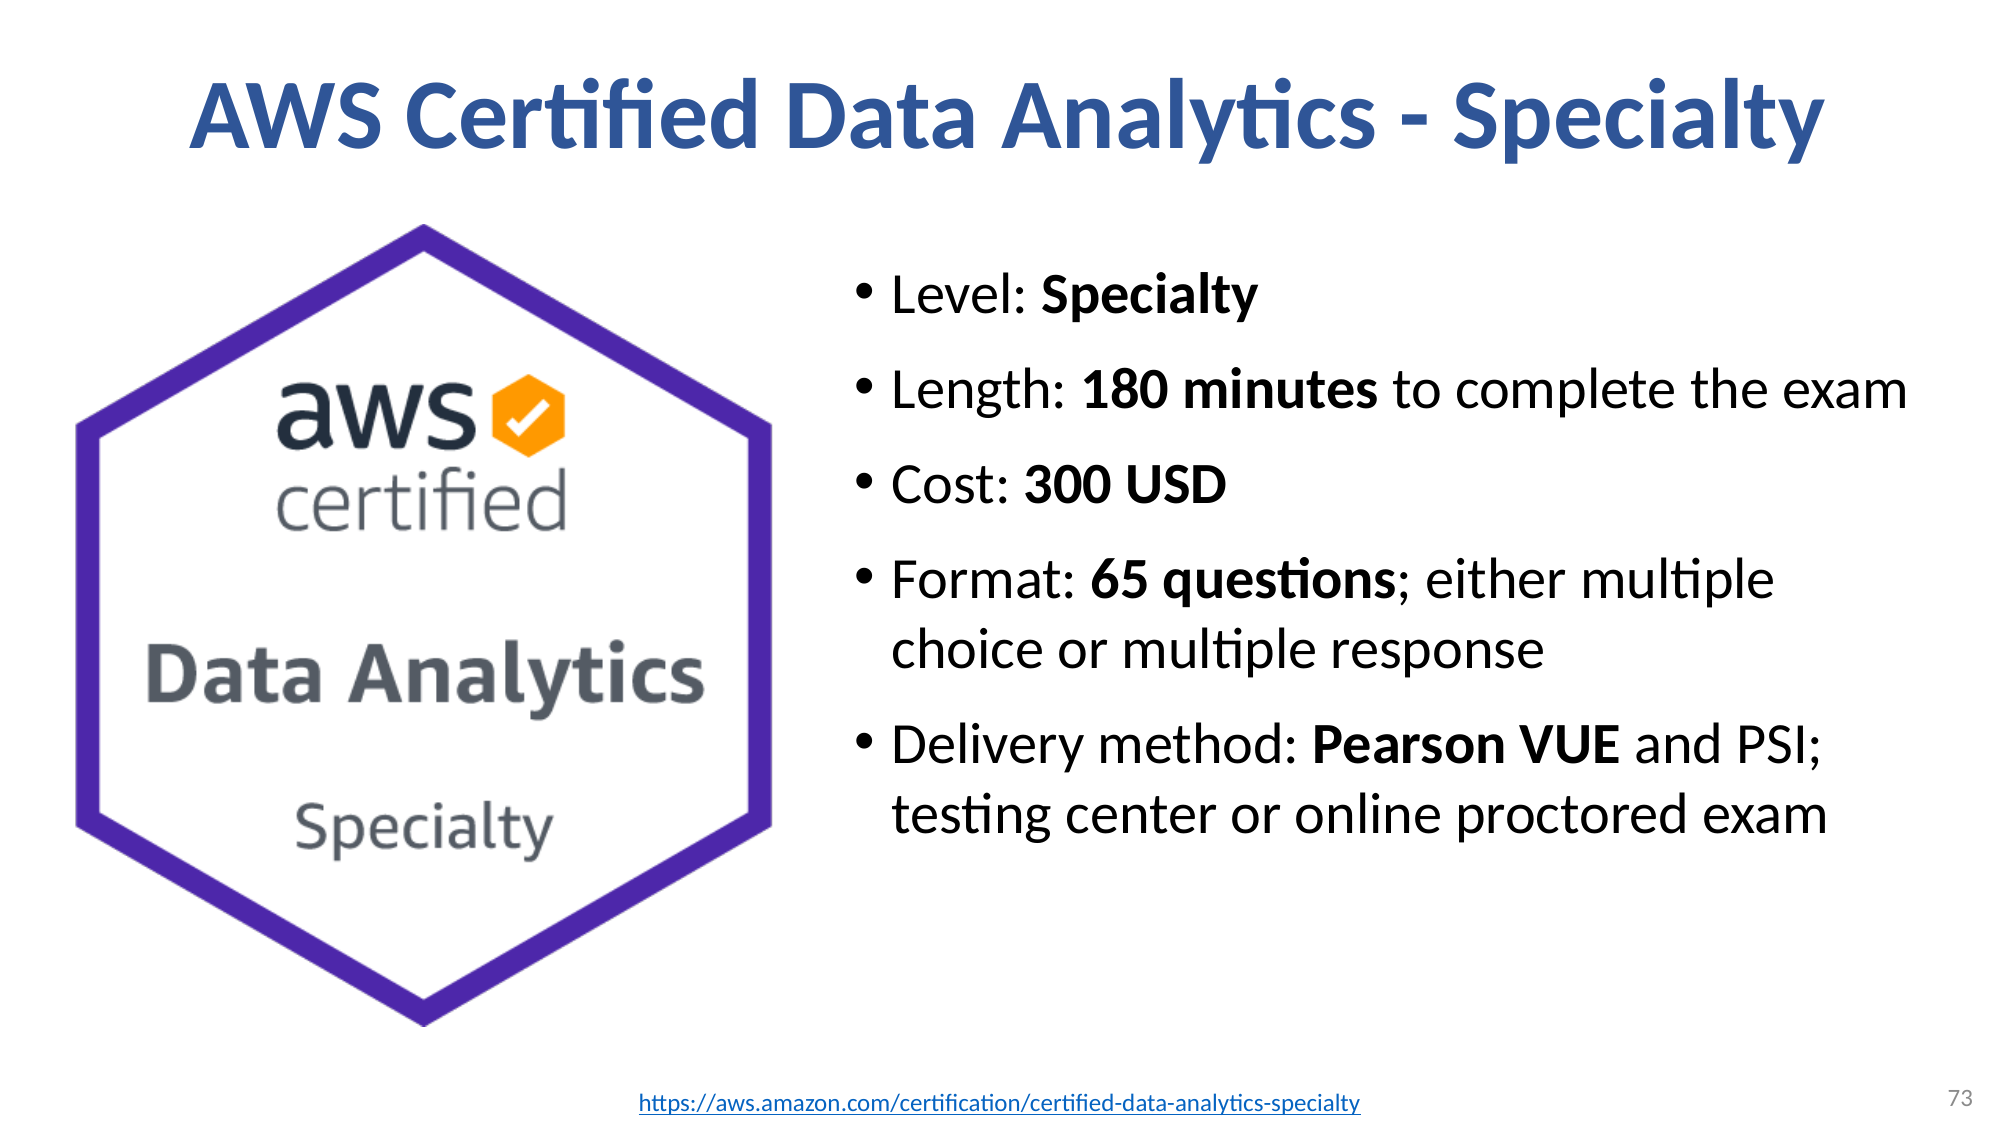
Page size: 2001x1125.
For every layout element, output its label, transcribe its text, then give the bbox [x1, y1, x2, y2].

list Level: Specialty Length: 180 minutes to complete the exam Cost: 300 USD Format: 65 questions; either multiple choice or multiple response Delivery method: Pearson VUE and PSI; testing center or online proctored exam [839, 247, 1946, 1050]
picture [21, 224, 824, 1027]
text_box https://aws.amazon.com/certification/certified-data-analytics-specialty [500, 1079, 1500, 1125]
slide_number 73 [1830, 1076, 1989, 1116]
title AWS Certified Data Analytics - Specialty [87, 22, 1929, 196]
